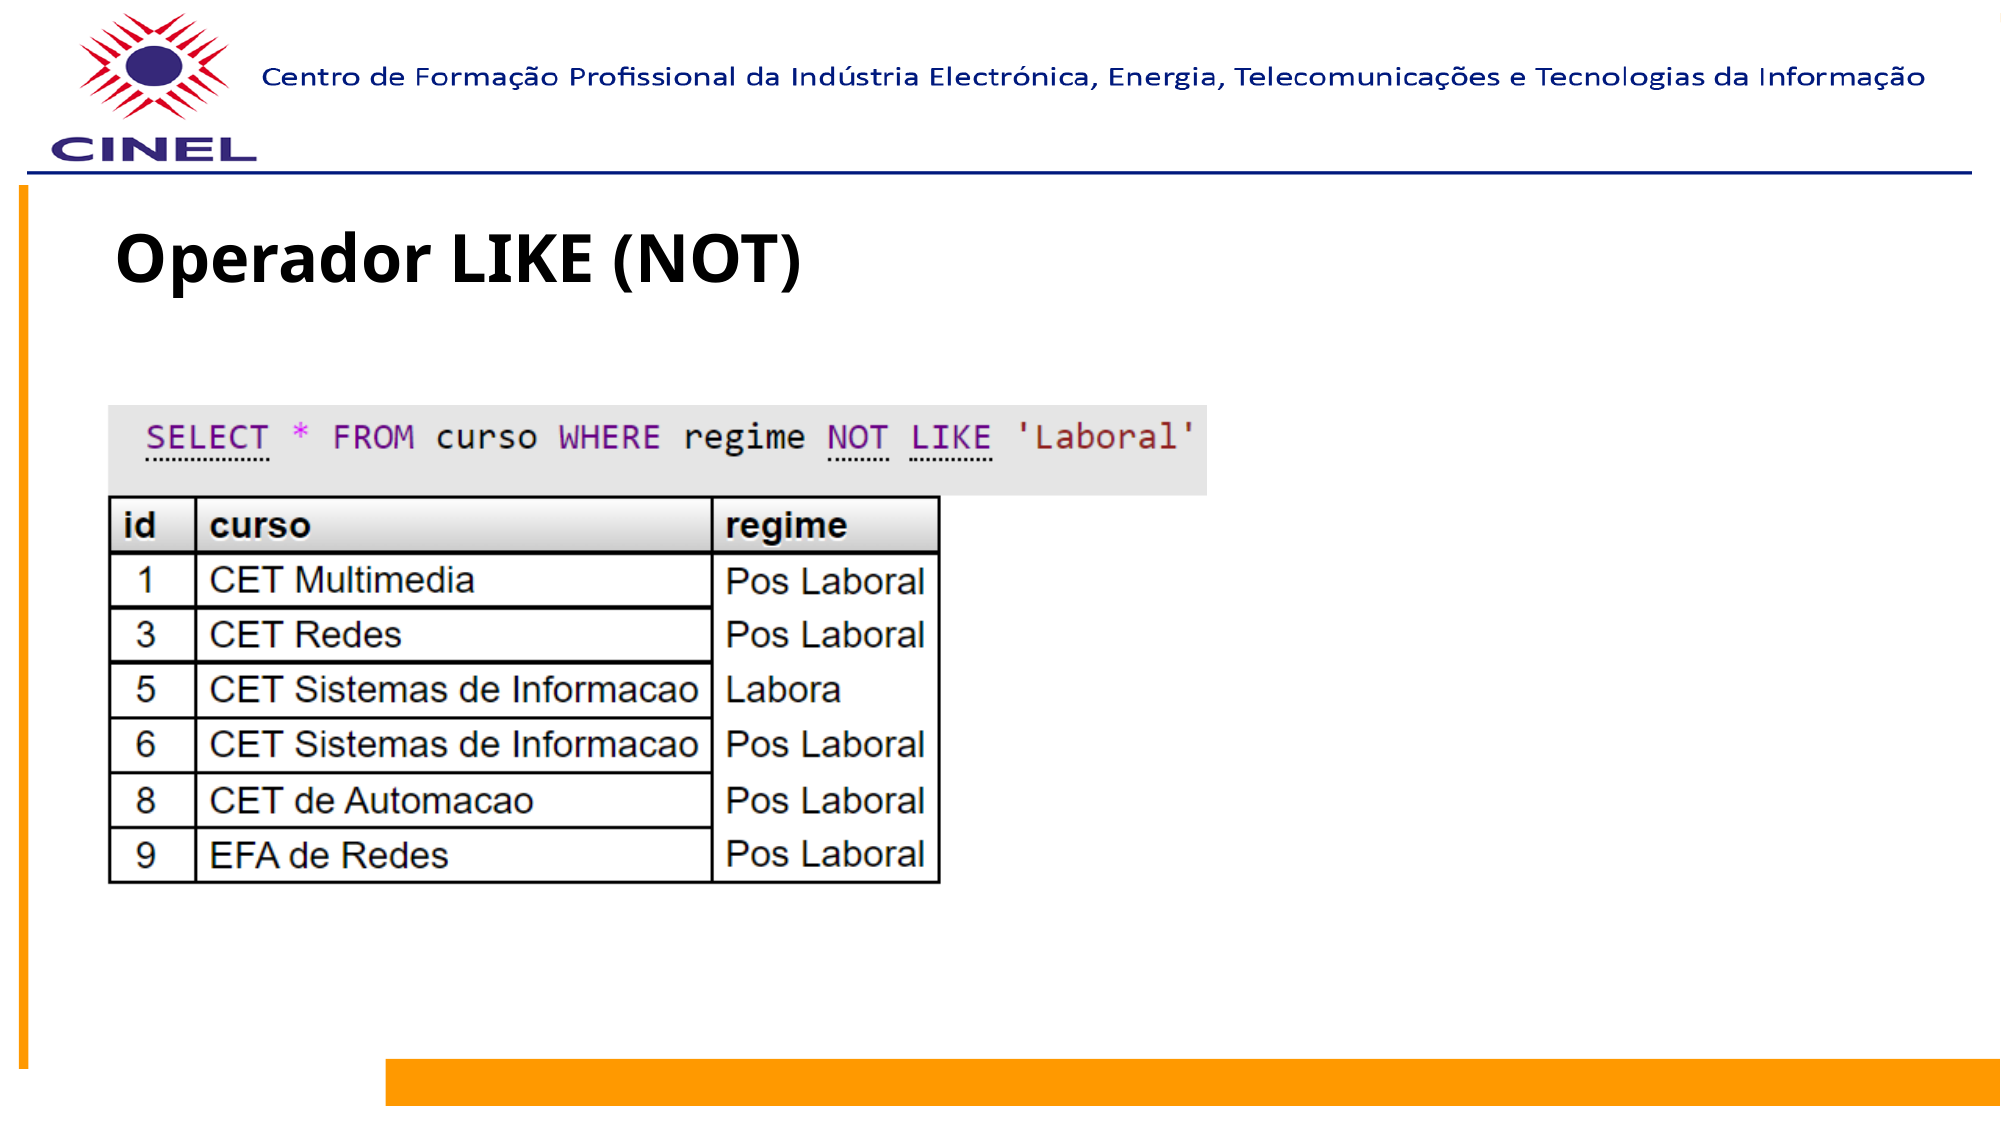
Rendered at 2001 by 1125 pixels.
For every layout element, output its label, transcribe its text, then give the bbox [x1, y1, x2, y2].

picture [7, 8, 2000, 185]
picture [99, 405, 1207, 892]
title Operador LIKE (NOT) [99, 162, 1900, 350]
